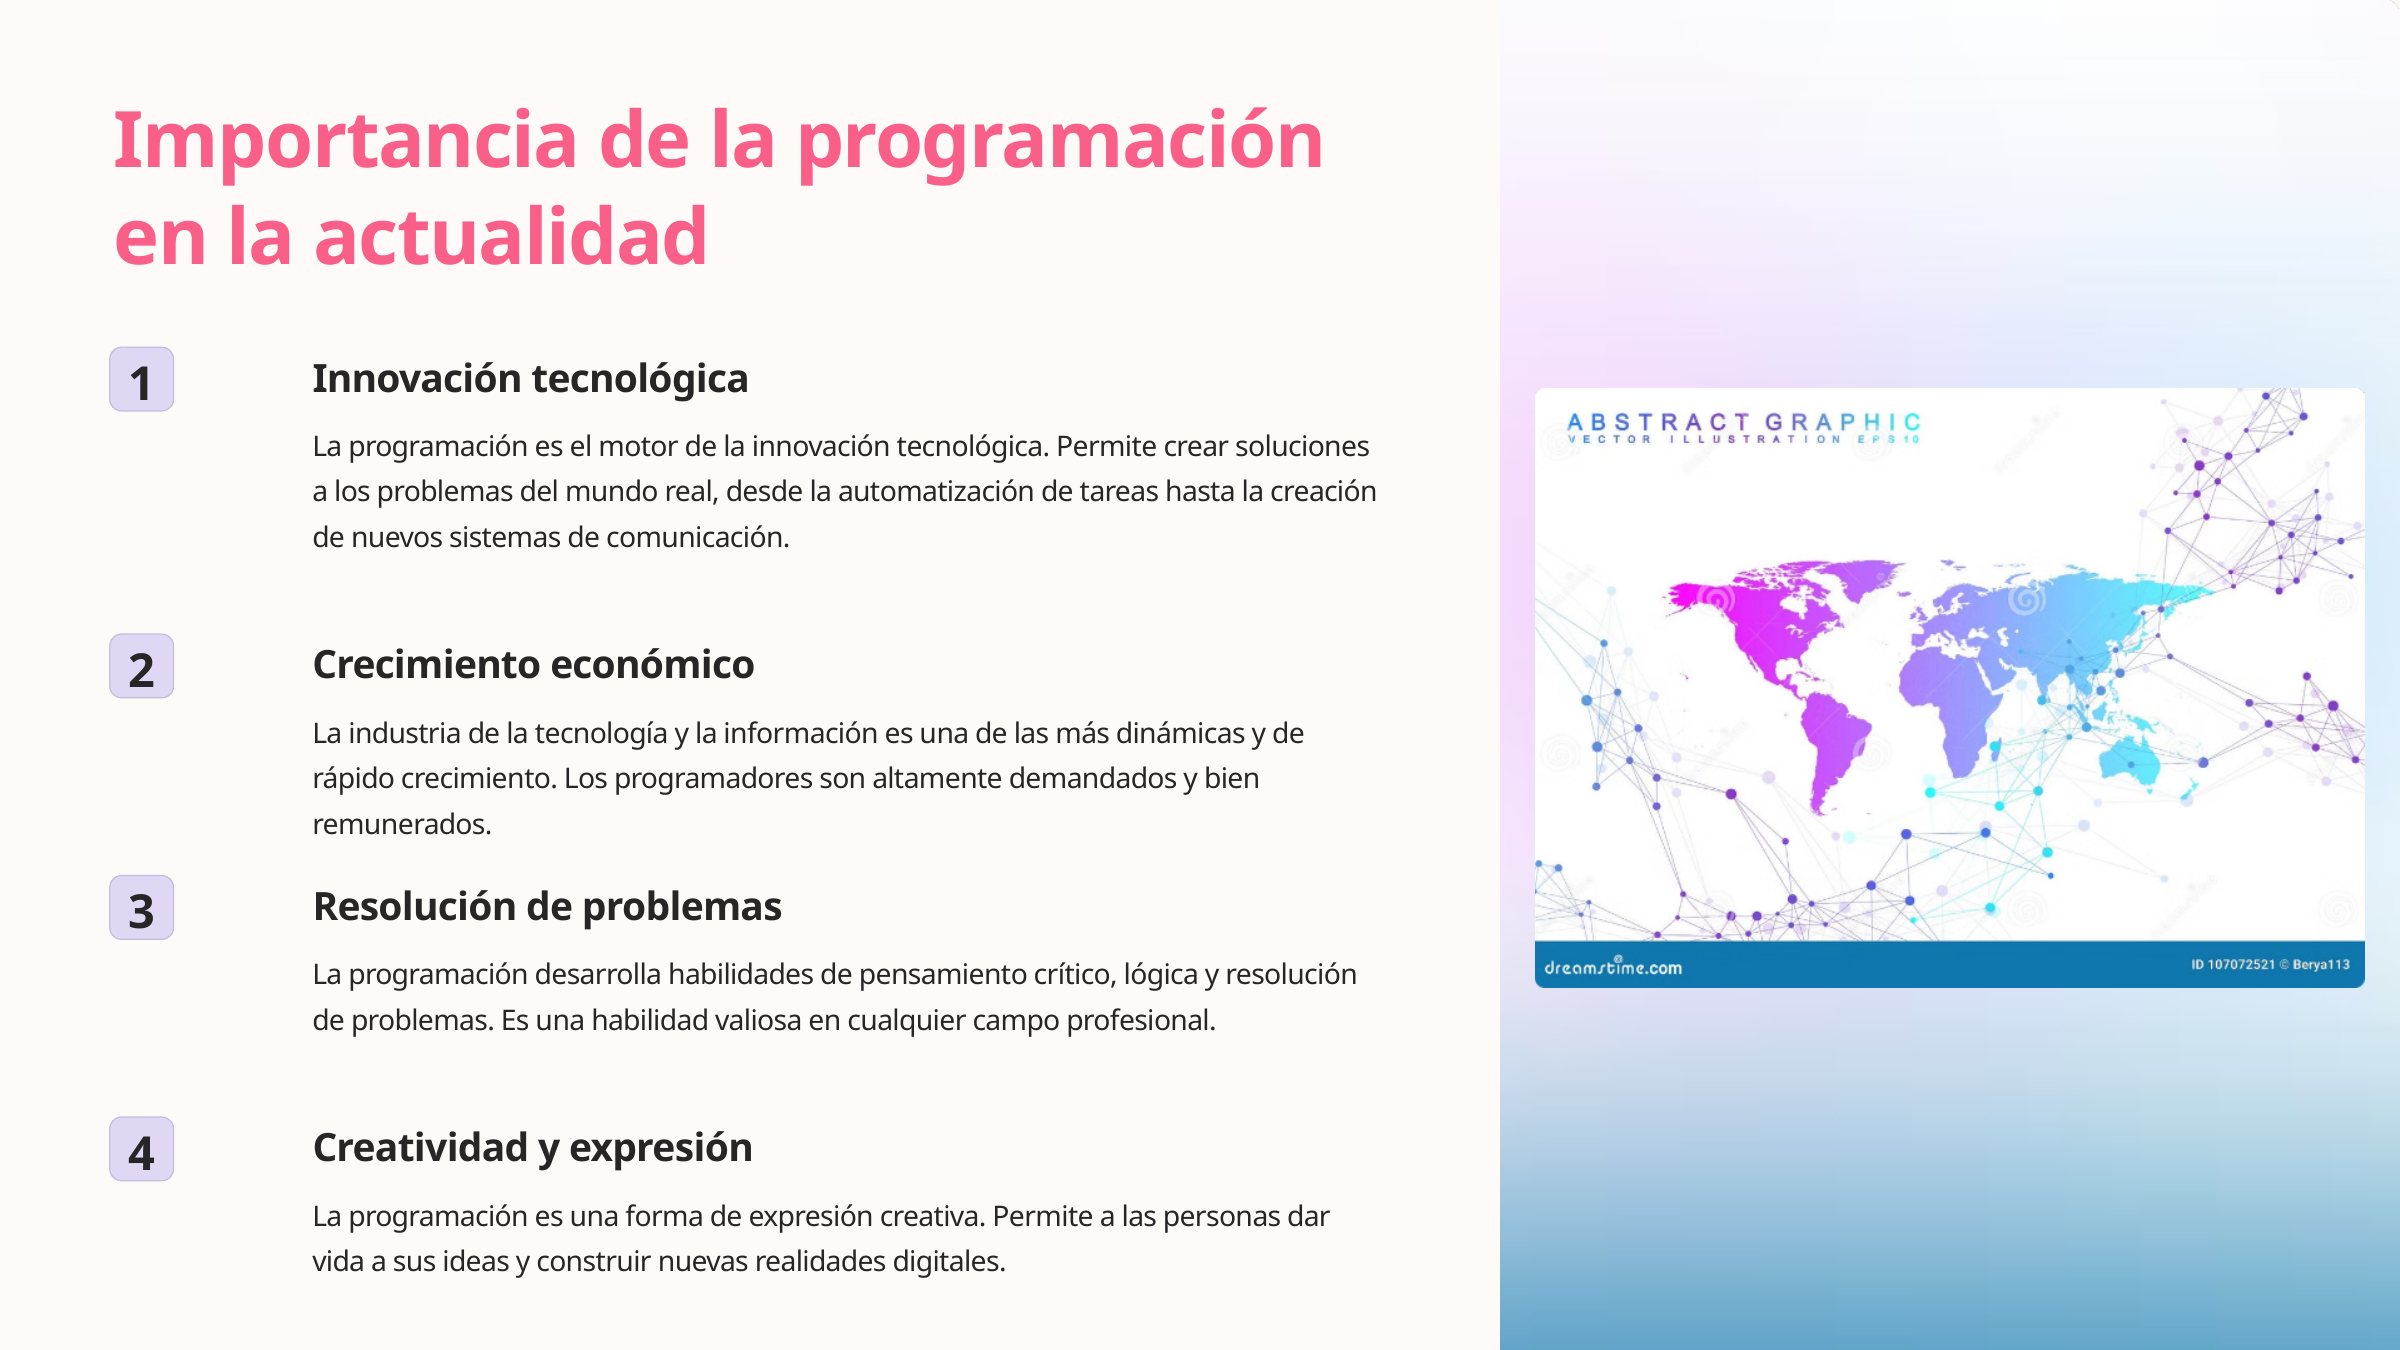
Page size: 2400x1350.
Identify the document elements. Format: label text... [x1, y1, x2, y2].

text_box Importancia de la programación en la actualidad [99, 77, 1401, 273]
text_box La industria de la tecnología y la información es una de las más dinámicas y de rápido crecimiento. Los programadores son altamente demandados y bien remunerados. [297, 696, 1401, 788]
text_box [109, 875, 174, 940]
text_box [109, 347, 174, 411]
text_box 2 [128, 642, 155, 690]
text_box 4 [129, 1125, 154, 1173]
text_box [0, 0, 1499, 1350]
picture [1499, 0, 2400, 1350]
text_box La programación desarrolla habilidades de pensamiento crítico, lógica y resolución de problemas. Es una habilidad valiosa en cualquier campo profesional. [297, 937, 1401, 1029]
text_box 1 [132, 355, 152, 403]
text_box Innovación tecnológica [297, 343, 698, 393]
text_box Creatividad y expresión [297, 1113, 704, 1163]
text_box [109, 1116, 174, 1181]
text_box La programación es una forma de expresión creativa. Permite a las personas dar vida a sus ideas y construir nuevas realidades digitales. [297, 1179, 1401, 1270]
text_box [109, 634, 174, 698]
text_box 3 [128, 884, 155, 931]
text_box Crecimiento económico [297, 630, 709, 680]
text_box Resolución de problemas [297, 872, 729, 921]
text_box La programación es el motor de la innovación tecnológica. Permite crear soluciones a los problemas del mundo real, desde la automatización de tareas hasta la creación de nuevos sistemas de comunicación. [297, 409, 1401, 546]
